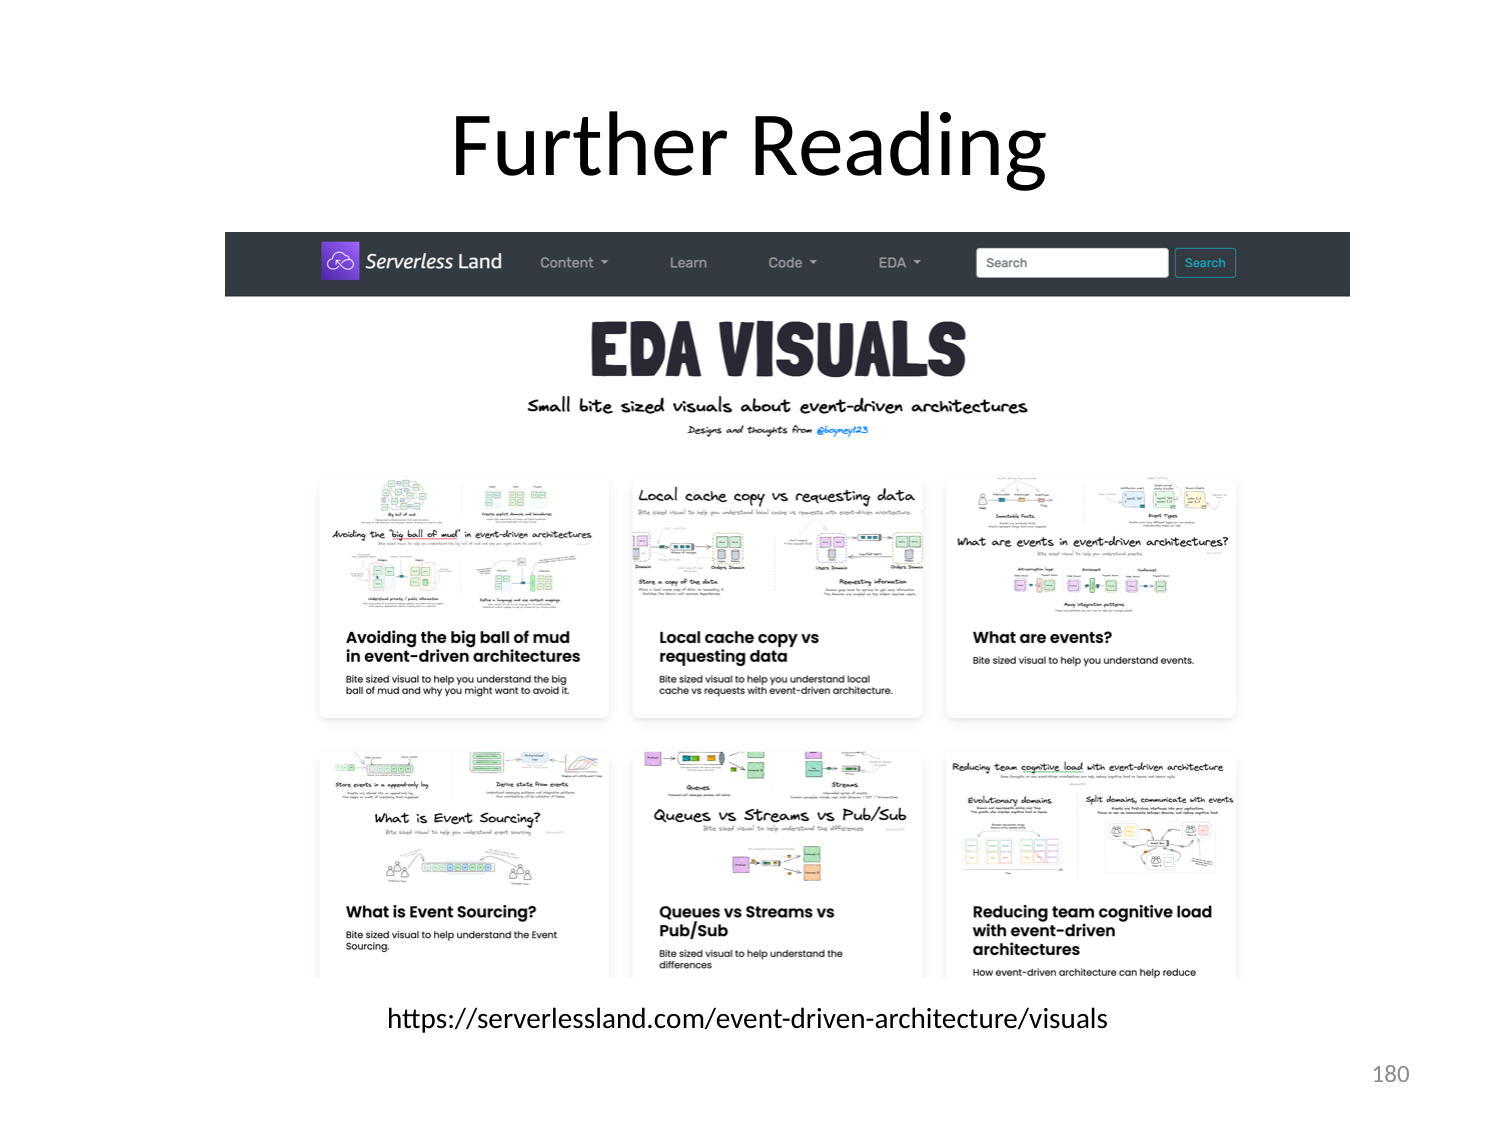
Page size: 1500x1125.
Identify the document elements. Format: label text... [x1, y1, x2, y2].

title Further Reading [75, 45, 1425, 233]
picture [225, 232, 1350, 979]
slide_number 180 [1074, 1042, 1425, 1103]
text_box https://serverlessland.com/event-driven-architecture/visuals [372, 992, 1231, 1042]
